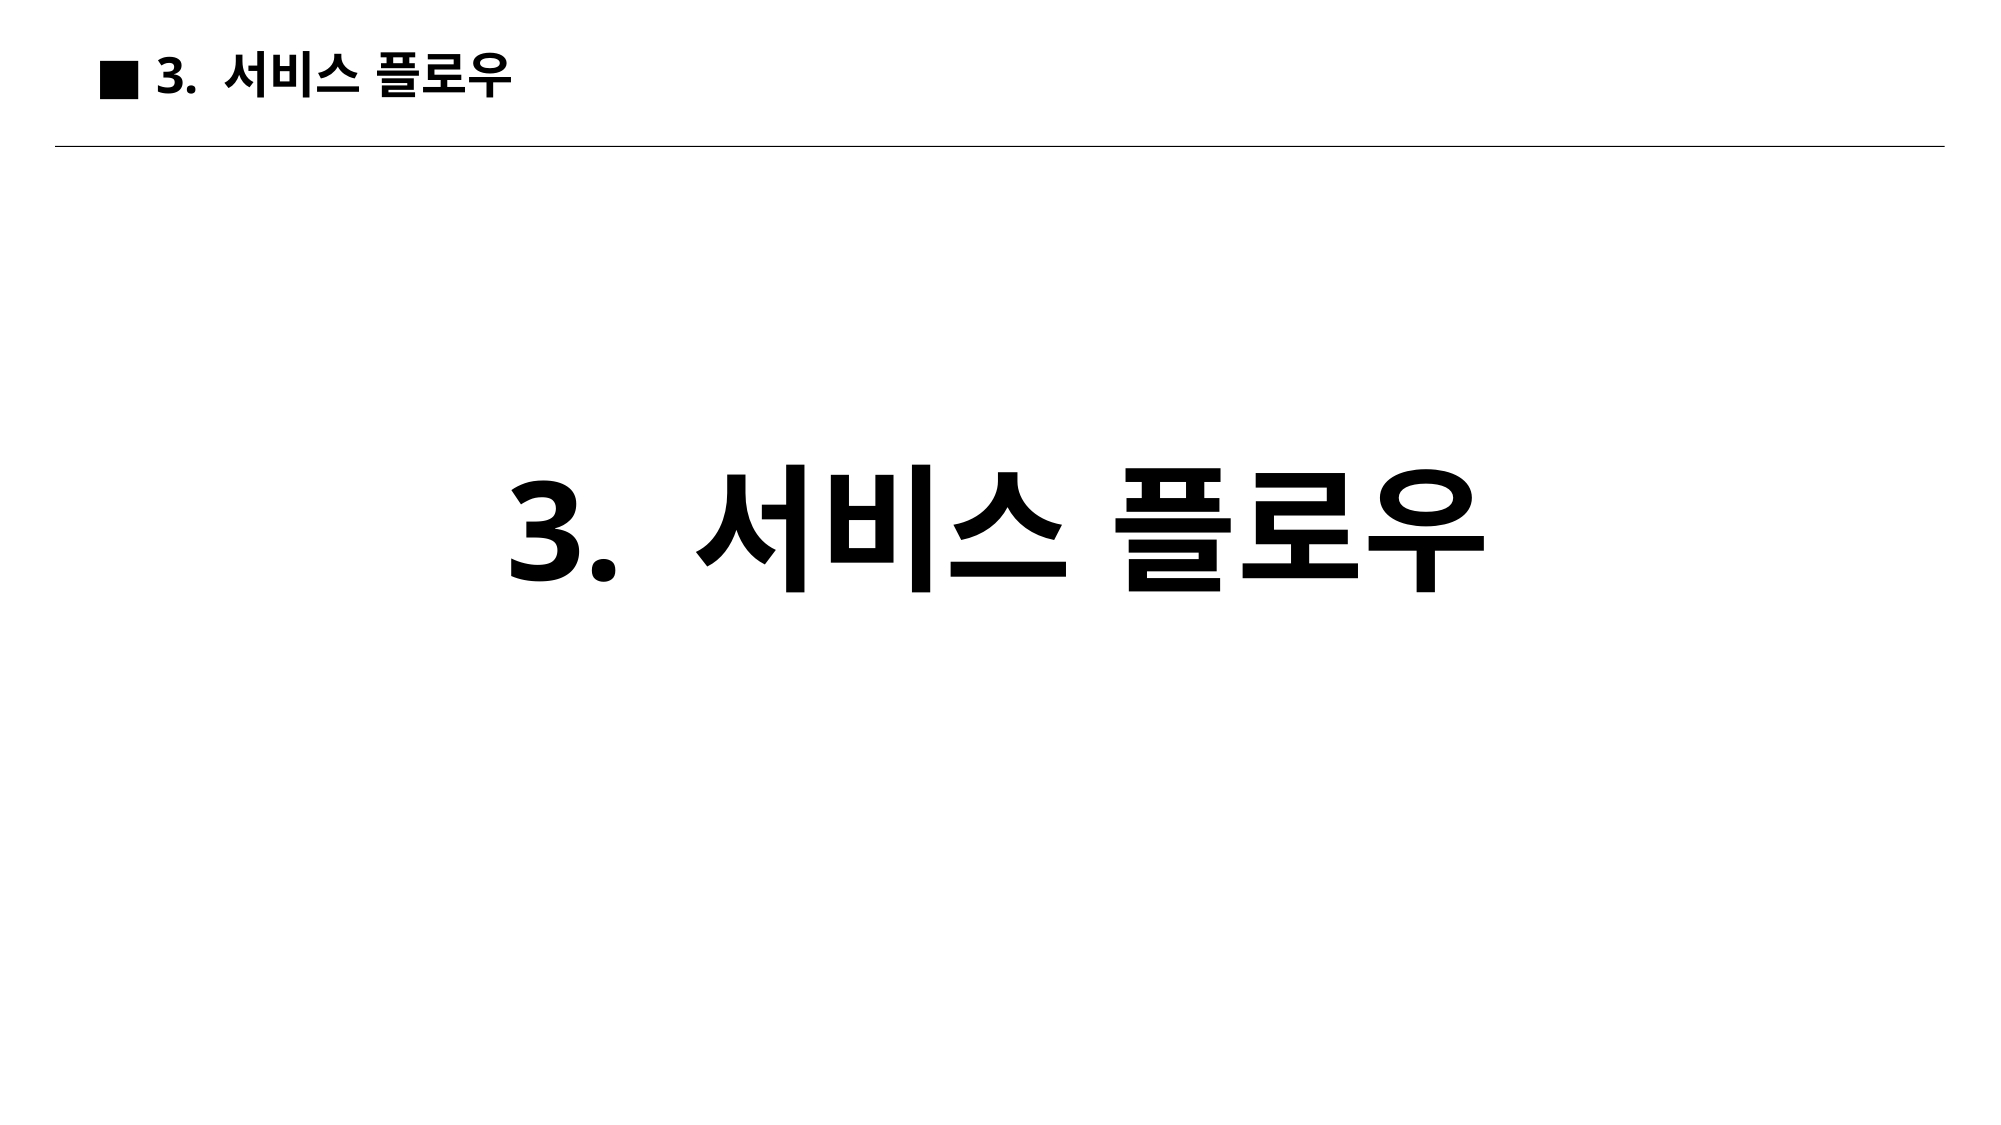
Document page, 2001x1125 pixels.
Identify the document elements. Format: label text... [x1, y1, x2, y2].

text_box 3. 서비스 플로우 [491, 435, 1506, 616]
text_box ■ 3. 서비스 플로우 [80, 36, 529, 111]
